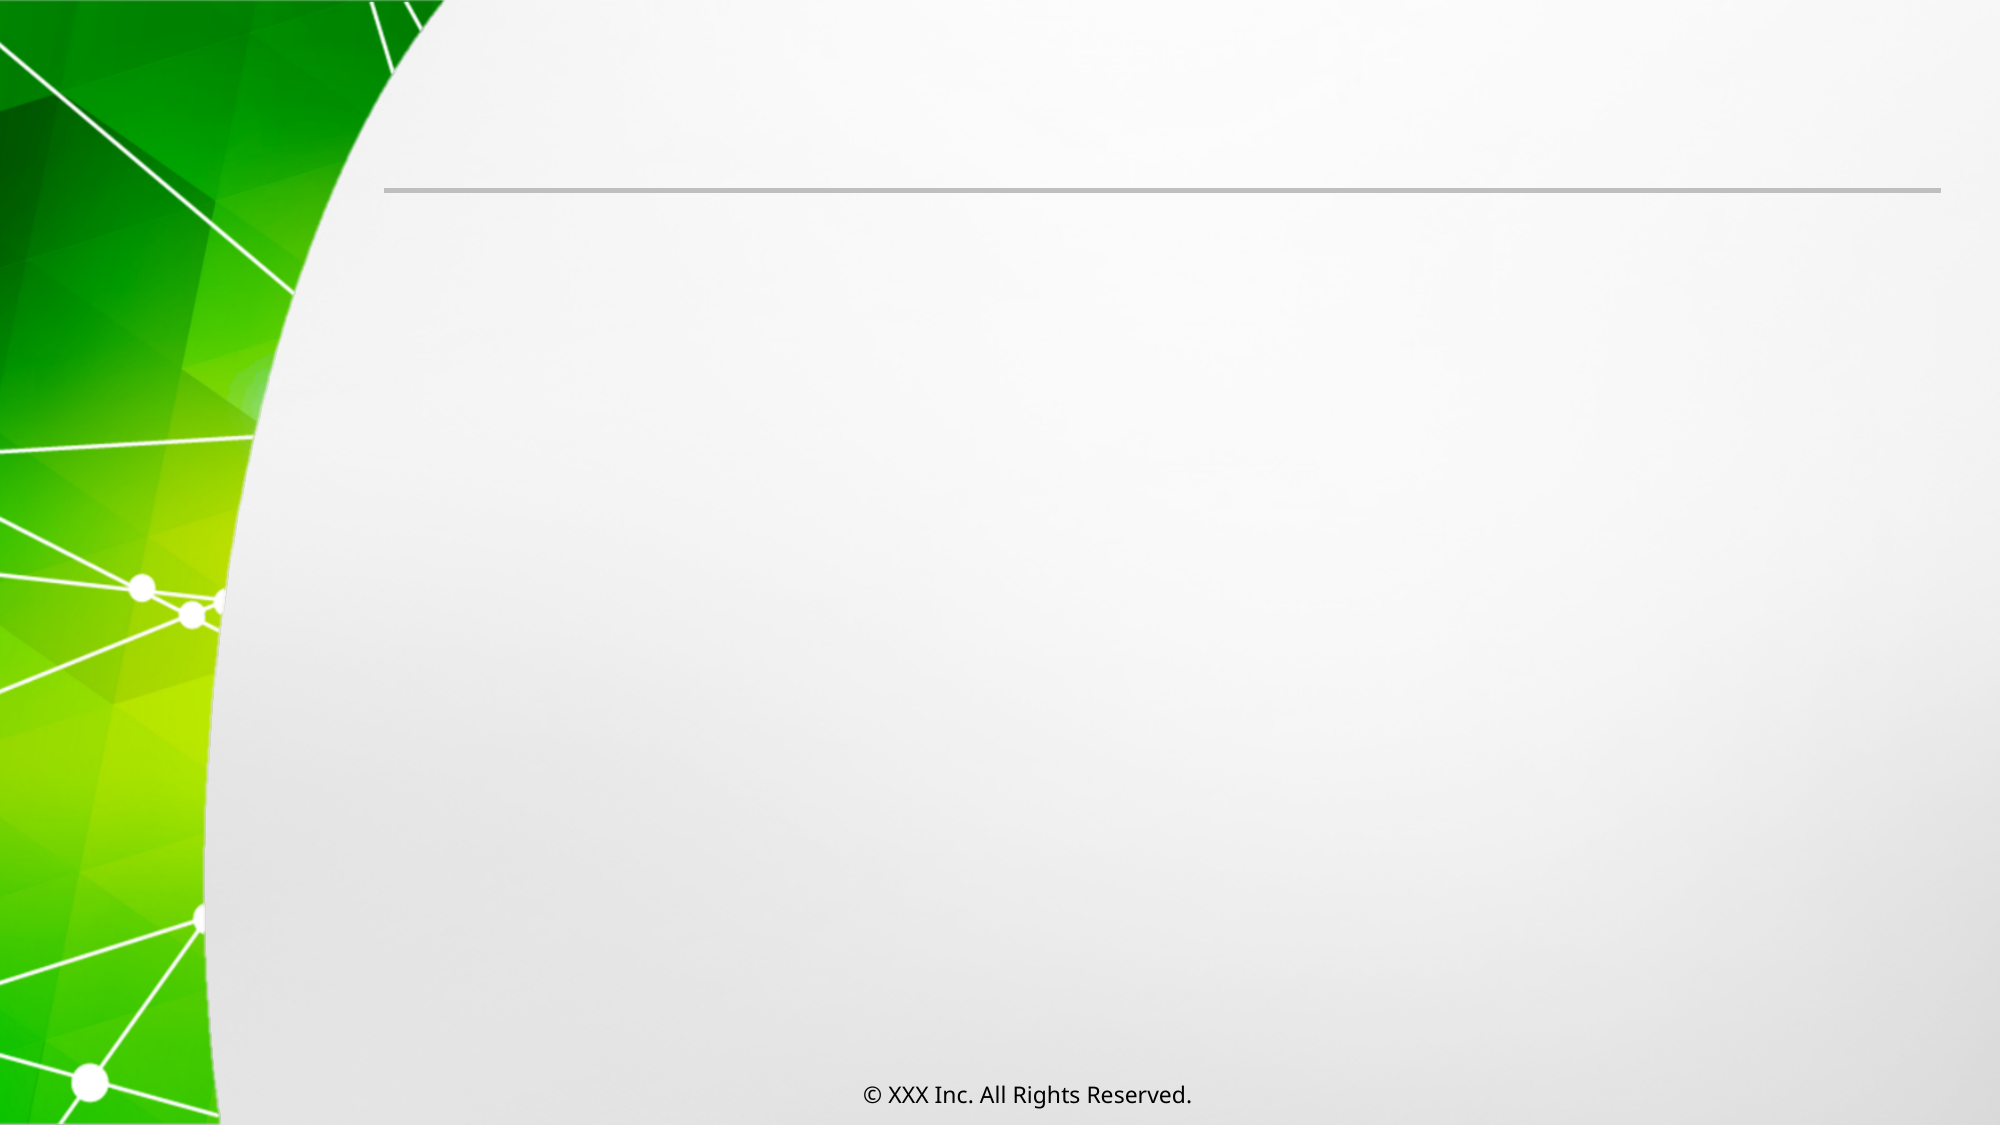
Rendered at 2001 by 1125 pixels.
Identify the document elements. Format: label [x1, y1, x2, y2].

picture [0, 0, 557, 1125]
